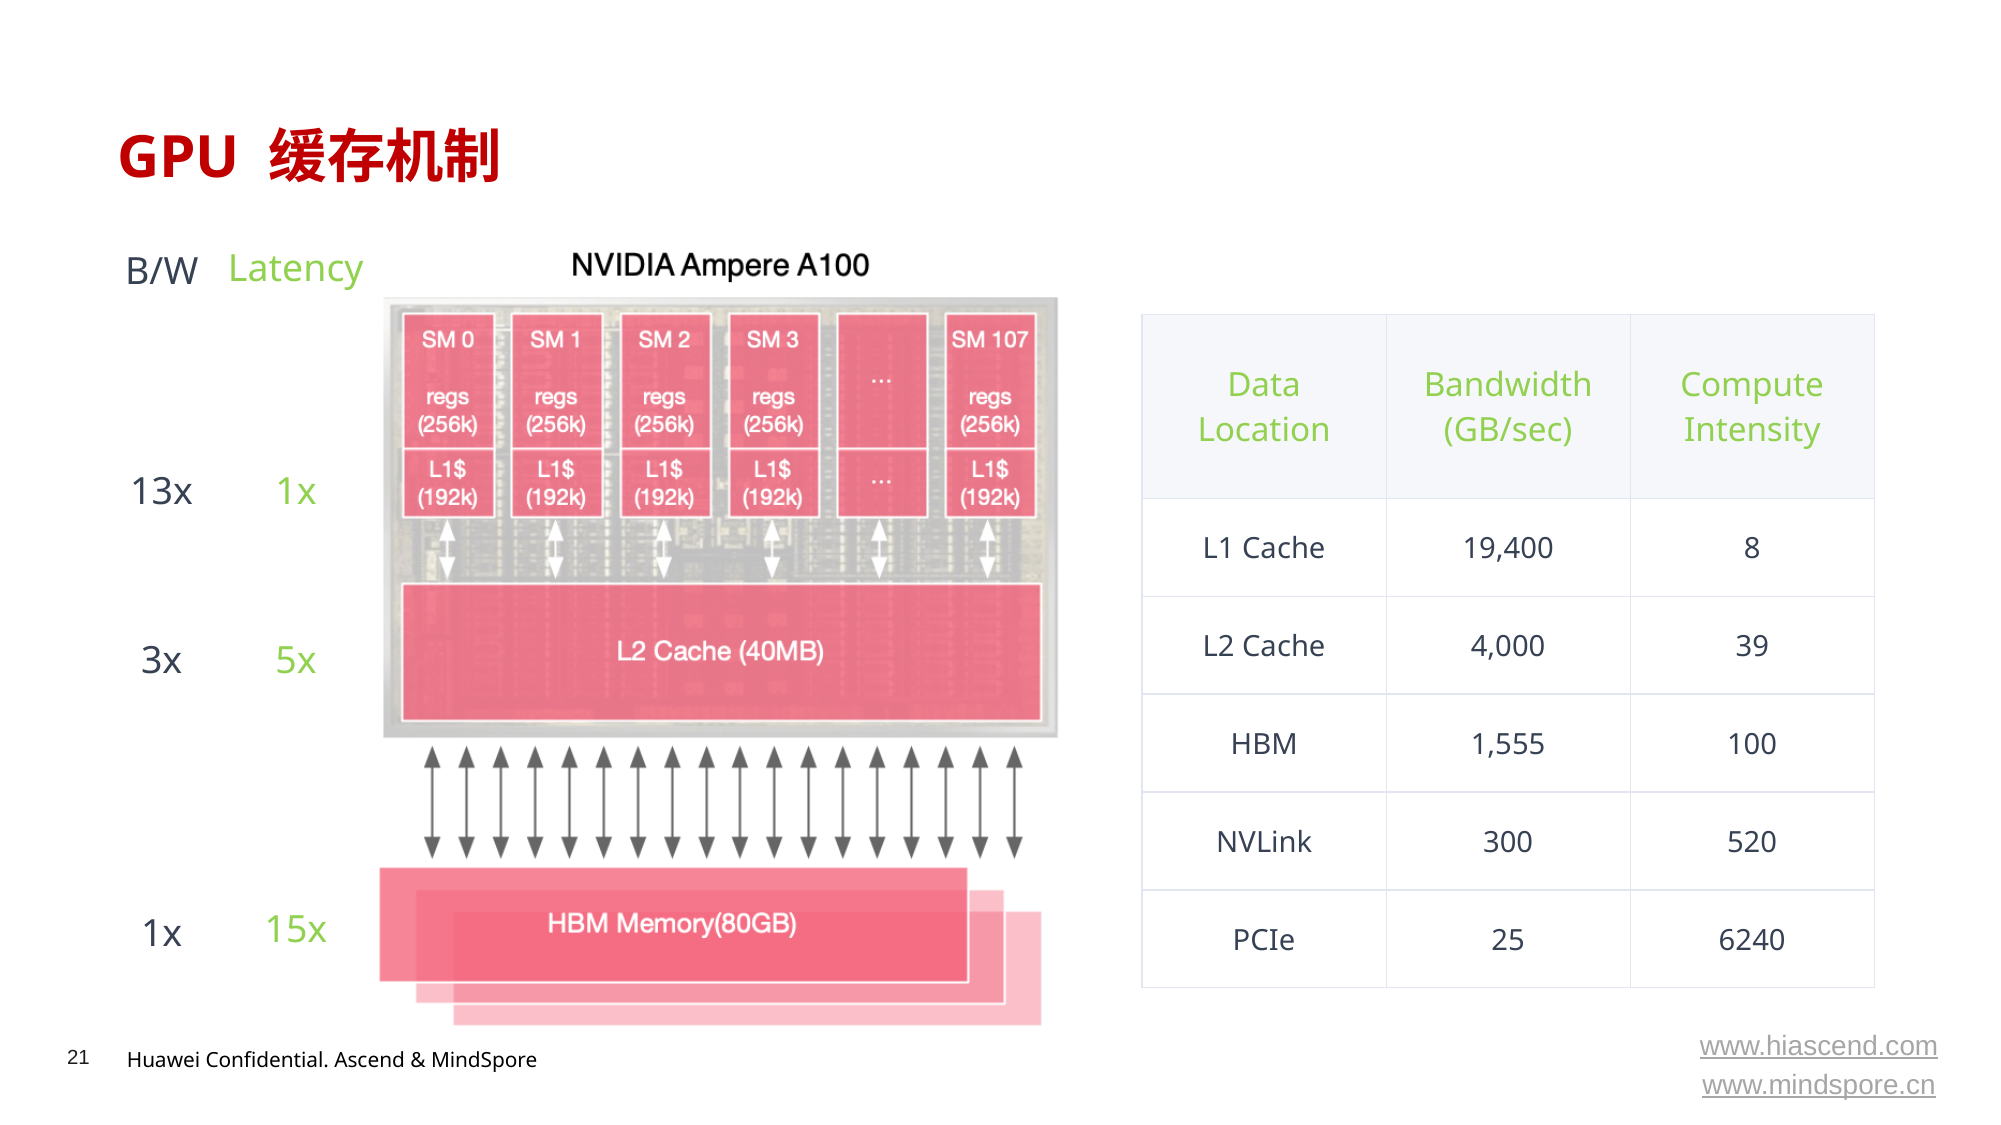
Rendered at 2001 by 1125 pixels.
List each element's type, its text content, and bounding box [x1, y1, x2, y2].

table_cell 39 [1631, 597, 1874, 693]
text_box 13x [102, 456, 208, 523]
text_box B/W [102, 236, 221, 303]
text_box 1x [102, 897, 221, 965]
title GPU 缓存机制 [102, 111, 1901, 209]
table_cell 4,000 [1387, 597, 1630, 693]
table_header Data Location [1143, 315, 1386, 498]
table_cell PCIe [1143, 891, 1386, 987]
text_box 3x [102, 625, 208, 692]
picture [376, 236, 1060, 1028]
text_box 15x [208, 894, 371, 961]
table_cell HBM [1143, 695, 1386, 791]
table_cell L2 Cache [1143, 597, 1386, 693]
table_cell 100 [1631, 695, 1874, 791]
table_header Compute Intensity [1631, 315, 1874, 498]
table_header Bandwidth (GB/sec) [1387, 315, 1630, 498]
table_cell L1 Cache [1143, 499, 1386, 596]
table_cell NVLink [1143, 793, 1386, 889]
text_box 1x [208, 456, 371, 523]
table_cell 520 [1631, 793, 1874, 889]
table_cell 8 [1631, 499, 1874, 596]
text_box Latency [208, 233, 383, 300]
text_box 5x [208, 625, 371, 692]
table_cell 19,400 [1387, 499, 1630, 596]
table_cell 6240 [1631, 891, 1874, 987]
table_cell 1,555 [1387, 695, 1630, 791]
table_cell 25 [1387, 891, 1630, 987]
table_cell 300 [1387, 793, 1630, 889]
